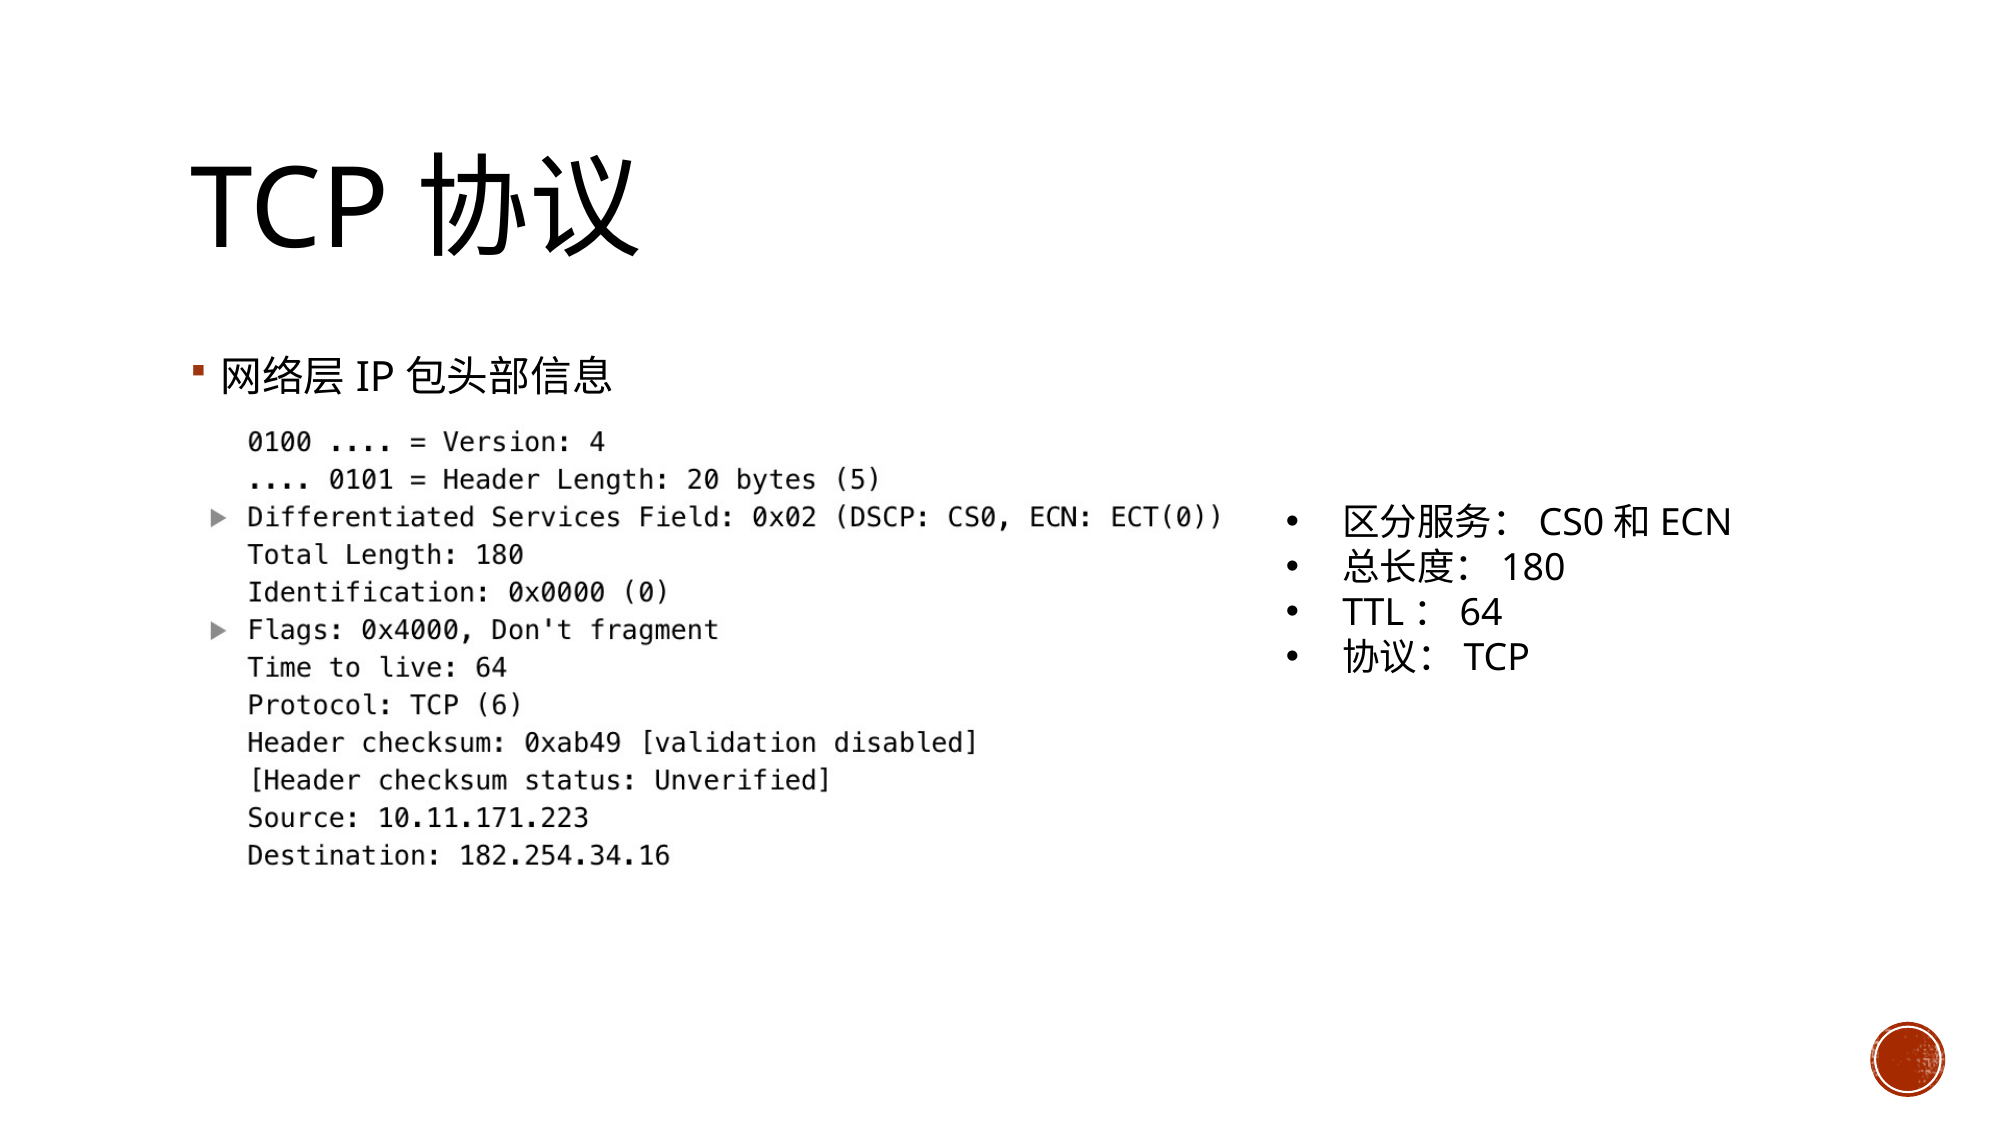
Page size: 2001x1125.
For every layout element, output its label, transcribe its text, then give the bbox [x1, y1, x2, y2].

text_box 区分服务：CS0和ECN 总长度：180 TTL：64 协议：TCP [1420, 490, 1936, 731]
list 网络层IP包头部信息 [175, 348, 1826, 1125]
picture [192, 425, 1419, 873]
title TCP协议 [175, 79, 1826, 344]
